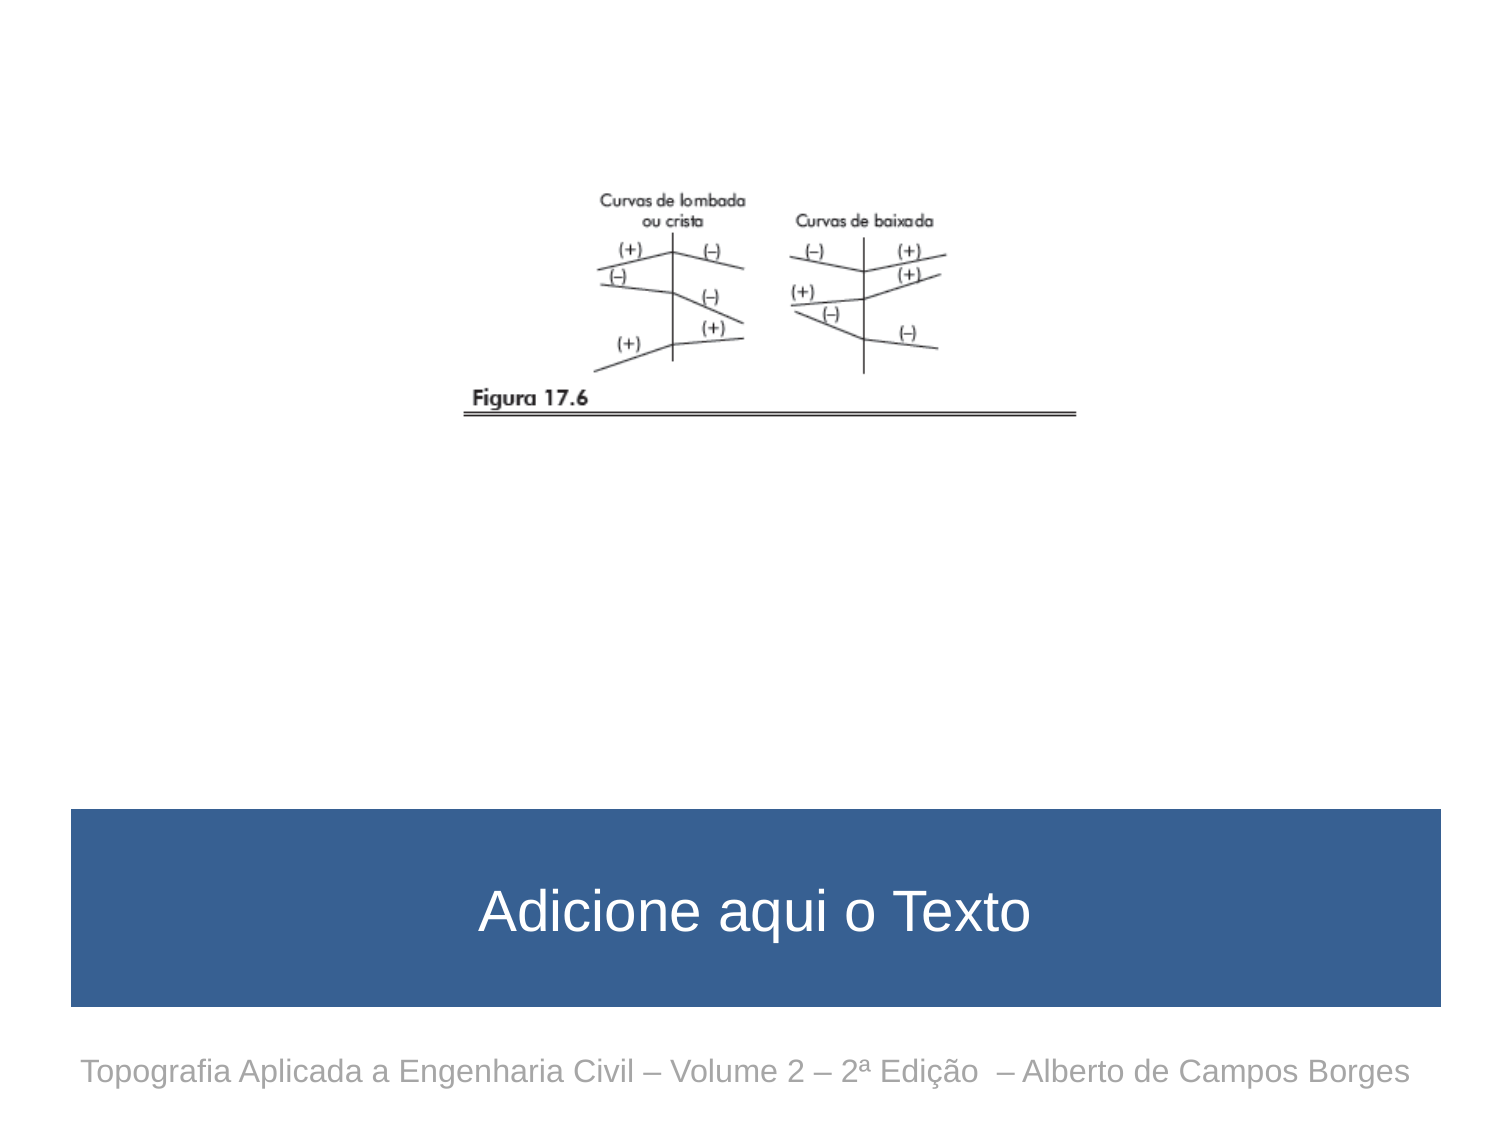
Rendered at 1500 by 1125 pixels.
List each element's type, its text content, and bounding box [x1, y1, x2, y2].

footer Topografia Aplicada a Engenharia Civil – Volume 2 – 2ª Edição – Alberto de Campos Borges [0, 1042, 1500, 1103]
picture [442, 178, 1089, 437]
text_box Adicione aqui o Texto [70, 808, 1442, 1008]
